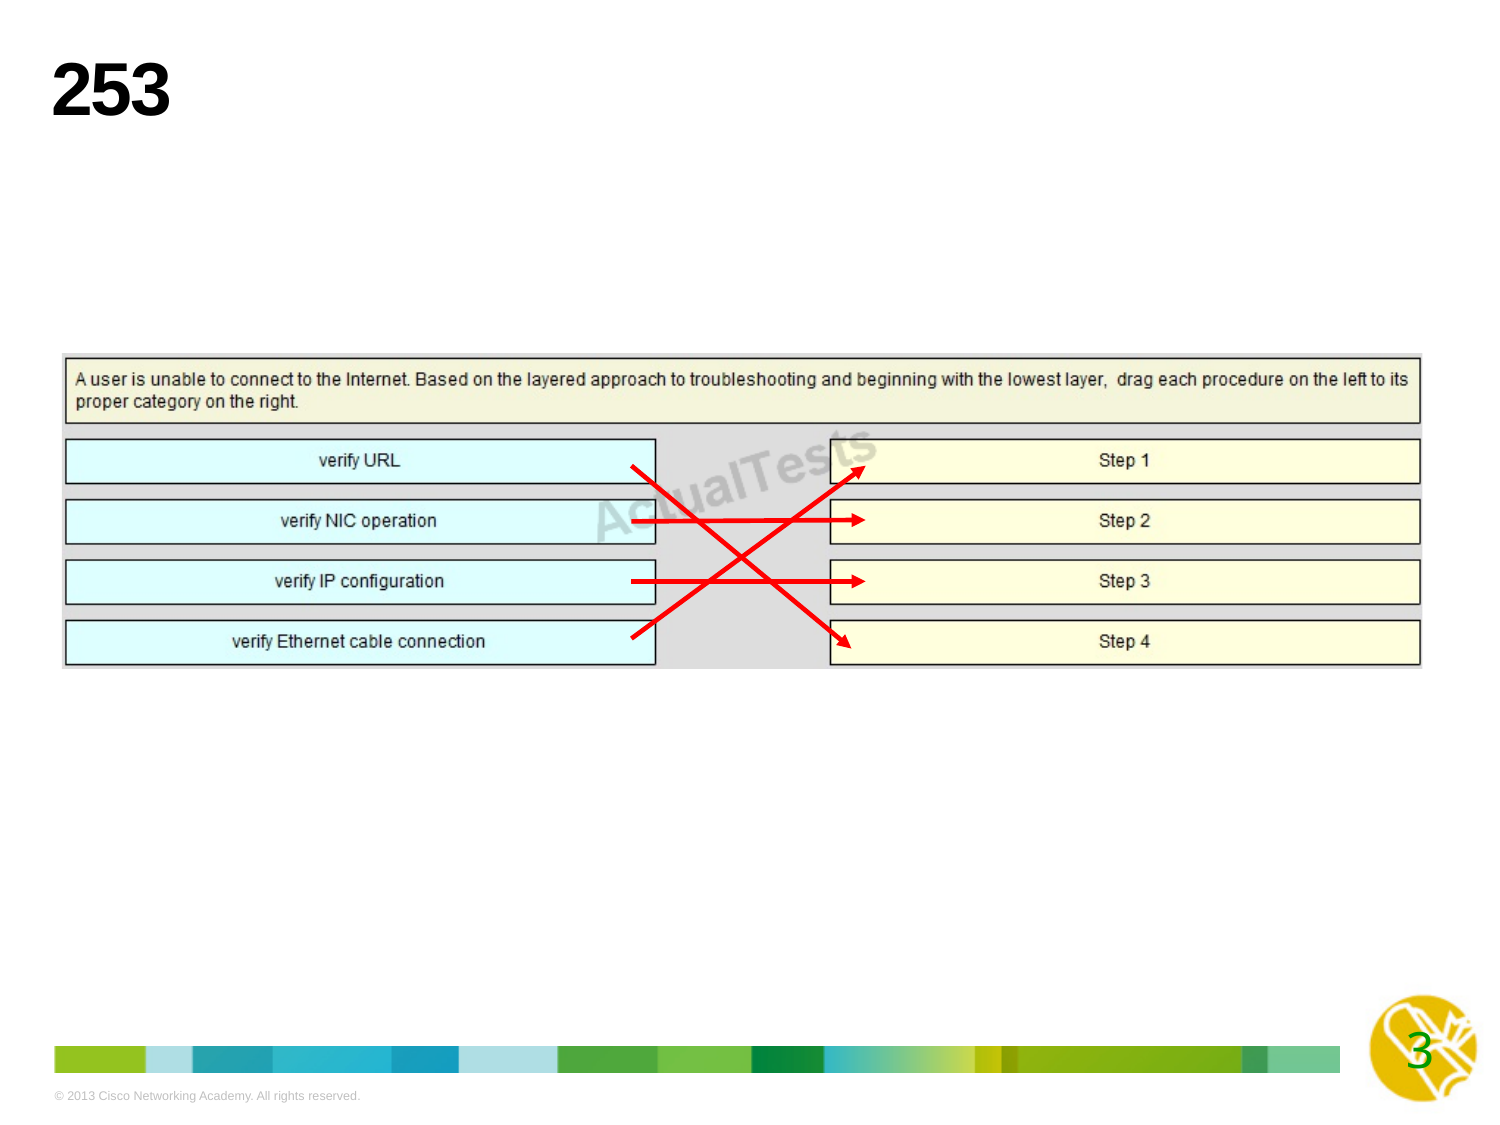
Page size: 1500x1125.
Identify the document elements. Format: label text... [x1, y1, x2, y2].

picture [61, 352, 1423, 669]
picture [54, 970, 1500, 1125]
title 253 [37, 24, 1447, 138]
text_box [855, 587, 866, 639]
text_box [855, 528, 866, 581]
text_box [631, 465, 852, 649]
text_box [852, 465, 866, 519]
